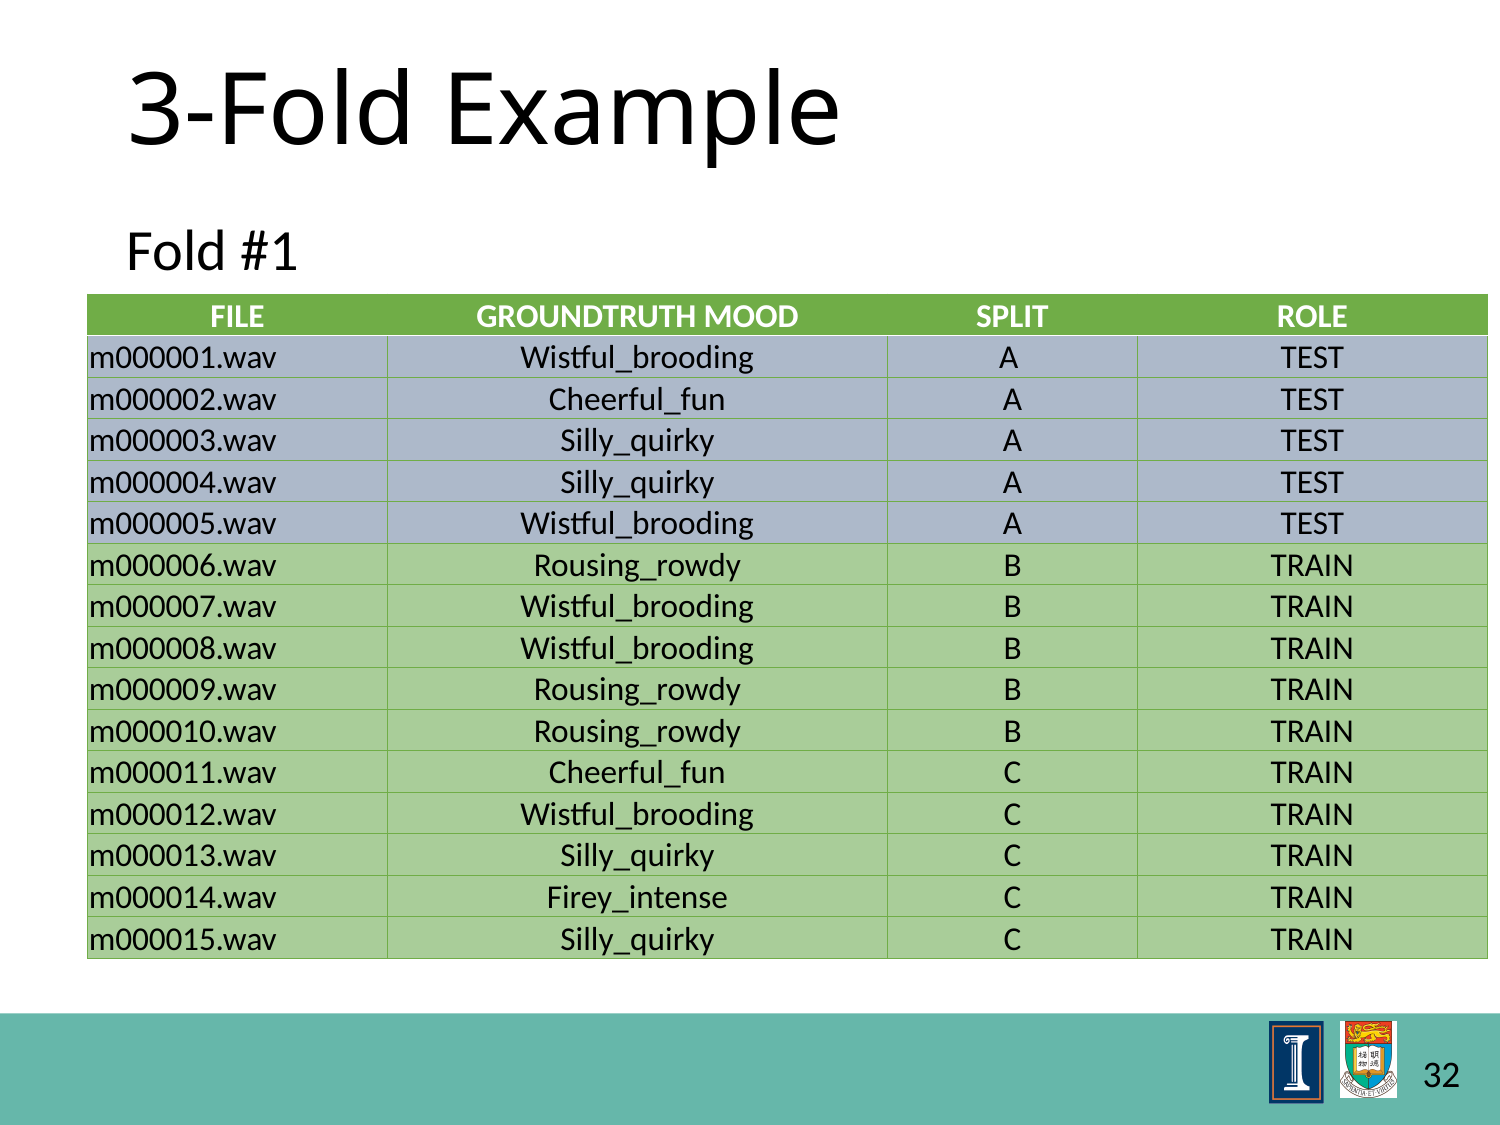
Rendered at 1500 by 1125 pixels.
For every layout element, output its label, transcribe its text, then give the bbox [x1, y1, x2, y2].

table_cell A [888, 502, 1137, 543]
table_cell TEST [1138, 378, 1487, 418]
table_cell m000002.wav [88, 378, 387, 418]
table_cell m000005.wav [88, 502, 387, 543]
table_cell TEST [1138, 419, 1487, 460]
table_cell m000008.wav [88, 627, 387, 667]
picture [1269, 1021, 1324, 1104]
table_cell m000011.wav [88, 751, 387, 792]
table_cell m000004.wav [88, 461, 387, 501]
table_cell A [888, 336, 1137, 377]
table_cell TRAIN [1138, 917, 1487, 958]
table_cell Cheerful_fun [388, 751, 887, 792]
table_cell m000012.wav [88, 793, 387, 833]
table_cell C [888, 793, 1137, 833]
table_cell TRAIN [1138, 834, 1487, 875]
table_cell Silly_quirky [388, 461, 887, 501]
table_cell A [888, 378, 1137, 418]
table_cell Firey_intense [388, 876, 887, 916]
table_cell B [888, 585, 1137, 626]
text_box Fold #1 [112, 204, 400, 290]
table_cell TRAIN [1138, 876, 1487, 916]
table_cell TRAIN [1138, 627, 1487, 667]
table_cell Wistful_brooding [388, 793, 887, 833]
table_cell Silly_quirky [388, 419, 887, 460]
table_cell B [888, 668, 1137, 709]
table_cell m000014.wav [88, 876, 387, 916]
table_cell Wistful_brooding [388, 627, 887, 667]
table_cell m000010.wav [88, 710, 387, 750]
table_cell B [888, 544, 1137, 584]
slide_number 32 [1407, 1042, 1500, 1103]
table_cell TEST [1138, 336, 1487, 377]
table_cell C [888, 876, 1137, 916]
table_cell Wistful_brooding [388, 336, 887, 377]
title 3-Fold Example [112, 3, 1406, 221]
table_cell m000001.wav [88, 336, 387, 377]
table_cell A [888, 461, 1137, 501]
table_cell m000003.wav [88, 419, 387, 460]
table_cell B [888, 627, 1137, 667]
table_cell m000015.wav [88, 917, 387, 958]
table_header GROUNDTRUTH MOOD [388, 295, 887, 335]
table_header ROLE [1138, 295, 1487, 335]
table_cell Silly_quirky [388, 834, 887, 875]
table_cell C [888, 917, 1137, 958]
table_cell TEST [1138, 461, 1487, 501]
table_cell TRAIN [1138, 544, 1487, 584]
table_cell TRAIN [1138, 668, 1487, 709]
table_cell TRAIN [1138, 710, 1487, 750]
table_cell C [888, 751, 1137, 792]
table_cell m000007.wav [88, 585, 387, 626]
table_cell Wistful_brooding [388, 502, 887, 543]
table_cell Wistful_brooding [388, 585, 887, 626]
table_cell Cheerful_fun [388, 378, 887, 418]
table_cell TRAIN [1138, 585, 1487, 626]
table_cell Rousing_rowdy [388, 710, 887, 750]
table_cell A [888, 419, 1137, 460]
table_cell C [888, 834, 1137, 875]
table_cell B [888, 710, 1137, 750]
table_cell TRAIN [1138, 751, 1487, 792]
table_cell TEST [1138, 502, 1487, 543]
table_header SPLIT [888, 295, 1137, 335]
table_cell m000009.wav [88, 668, 387, 709]
table_cell Rousing_rowdy [388, 544, 887, 584]
table_cell Silly_quirky [388, 917, 887, 958]
picture [1340, 1021, 1397, 1098]
table_header FILE [88, 295, 387, 335]
table_cell m000013.wav [88, 834, 387, 875]
table_cell m000006.wav [88, 544, 387, 584]
table_cell Rousing_rowdy [388, 668, 887, 709]
table_cell TRAIN [1138, 793, 1487, 833]
